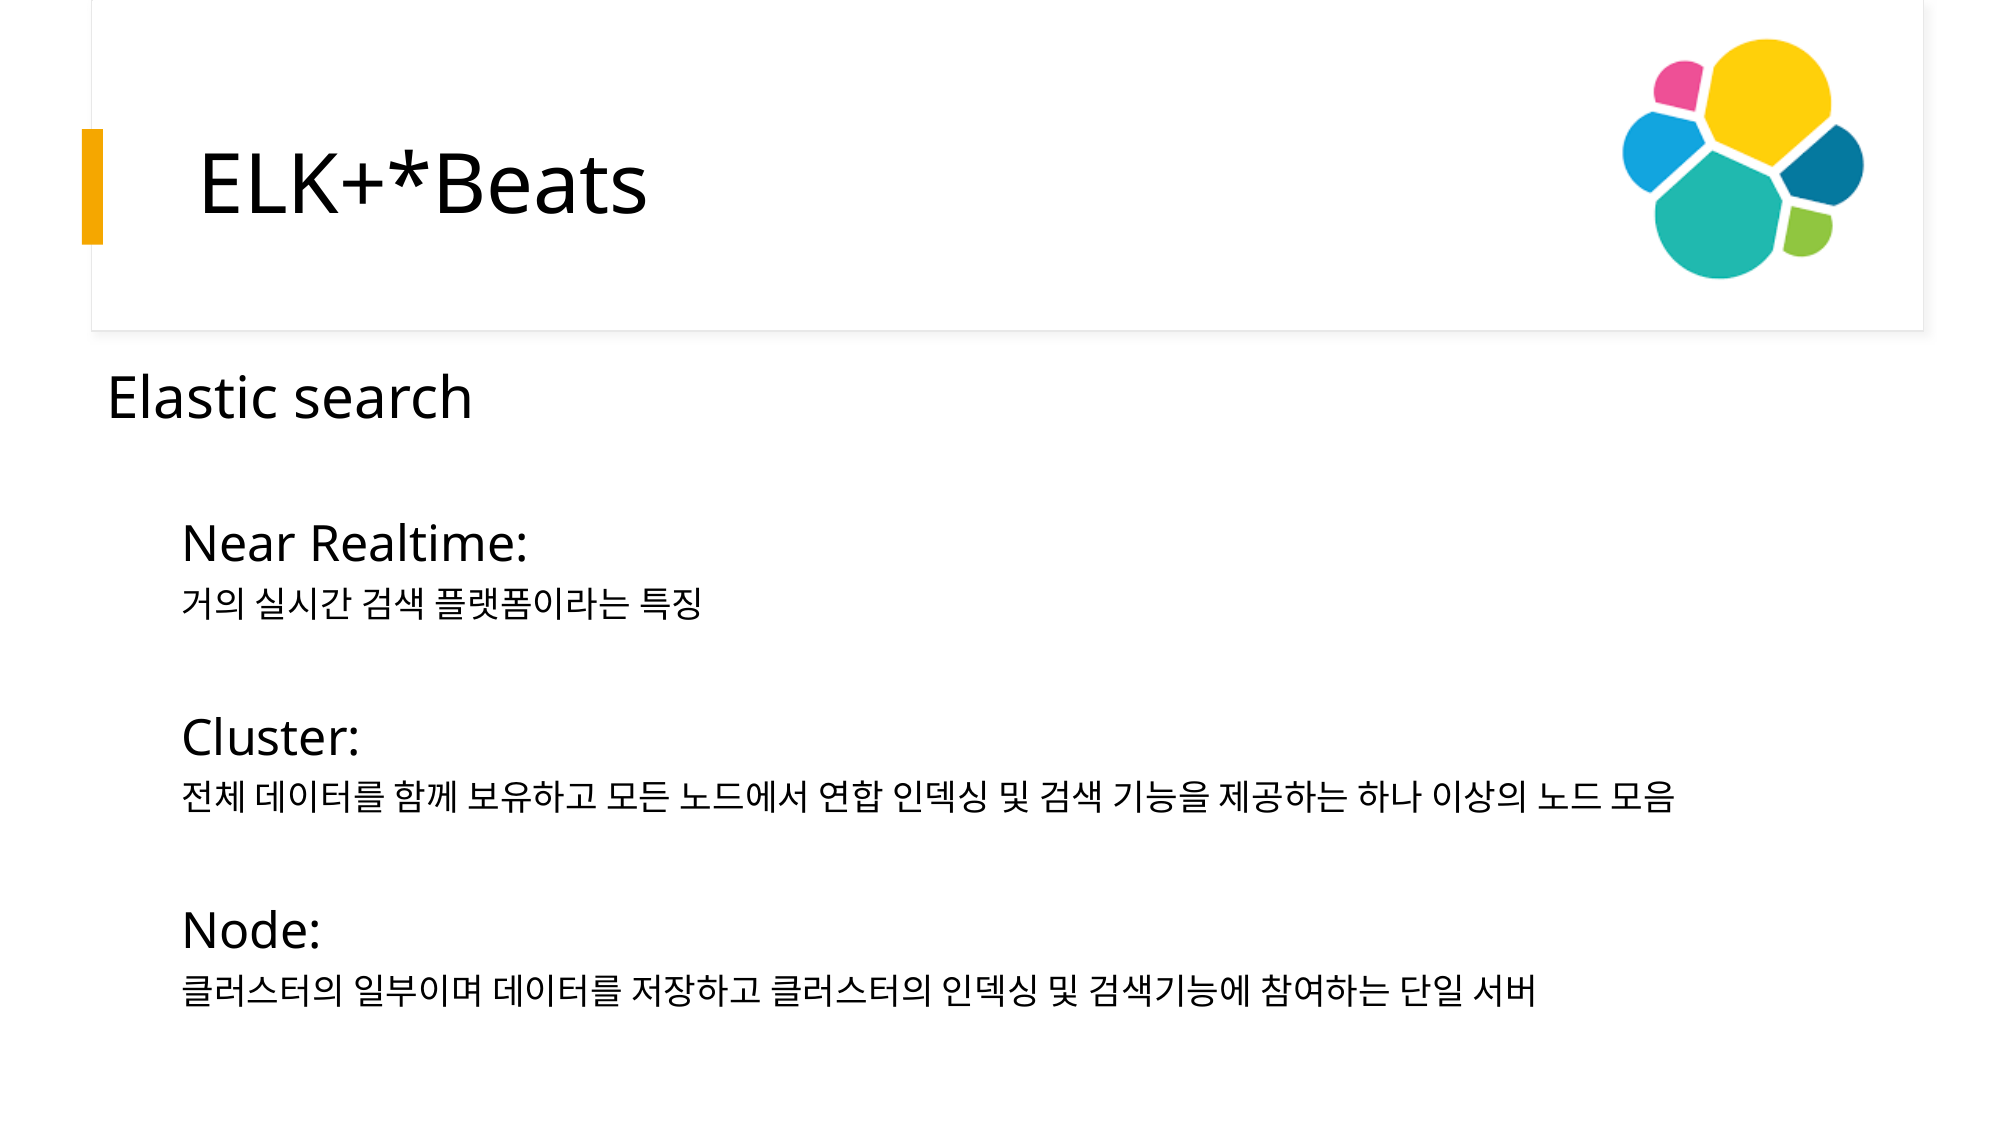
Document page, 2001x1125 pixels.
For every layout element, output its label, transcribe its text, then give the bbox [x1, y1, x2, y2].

title ELK+*Beats [183, 90, 1565, 284]
picture [1570, 33, 1894, 284]
list Elastic search Near Realtime: 거의 실시간 검색 플랫폼이라는 특징 Cluster: 전체 데이터를 함께 보유하고 모든 노드에서 연합 인덱싱 및 검색 기능을 제공하는 하나 이상의 노드 모음 Node: 클러스터의 일부이며 데이터를 저장하고 클러스터의 인덱싱 및 검색기능에 참여하는 단일 서버 [91, 353, 1760, 1082]
